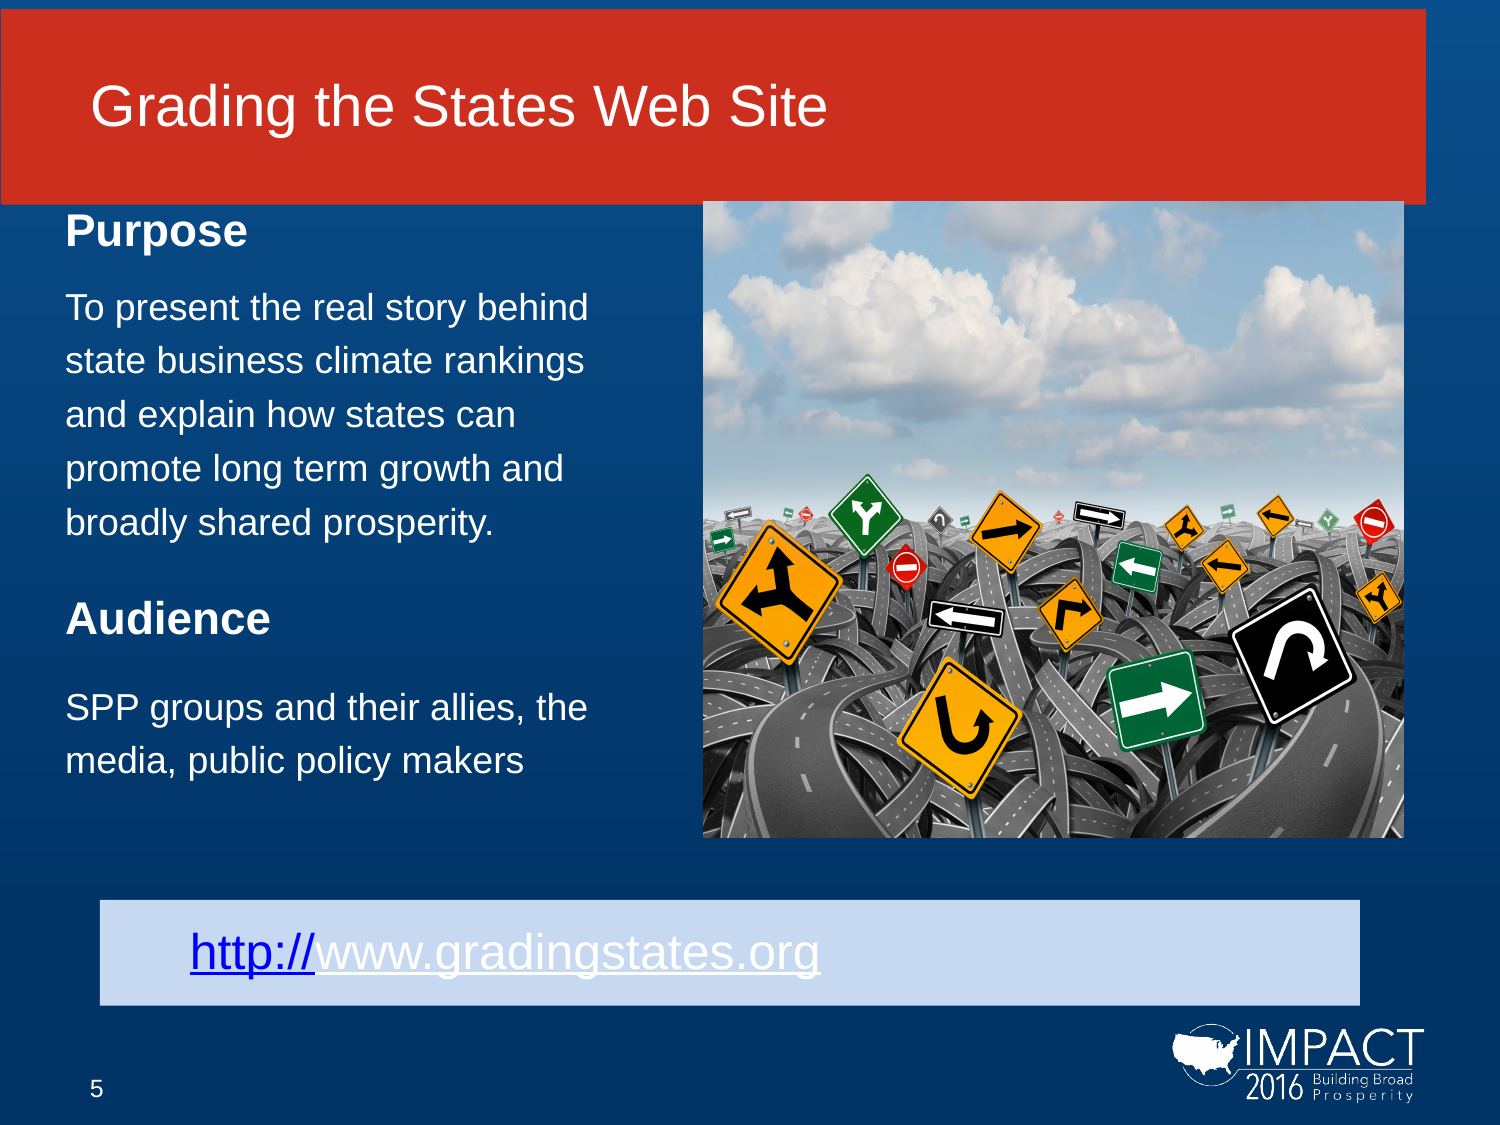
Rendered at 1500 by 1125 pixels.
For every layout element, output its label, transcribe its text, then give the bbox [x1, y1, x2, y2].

picture [703, 200, 1405, 838]
text_box http://www.gradingstates.org [99, 899, 1360, 1006]
picture [1168, 1020, 1428, 1105]
title Grading the States Web Site [0, 9, 1426, 205]
text_box Purpose To present the real story behind state business climate rankings and explain how states can promote long term growth and broadly shared prosperity. Audience SPP groups and their allies, the media, public policy makers [50, 205, 642, 851]
